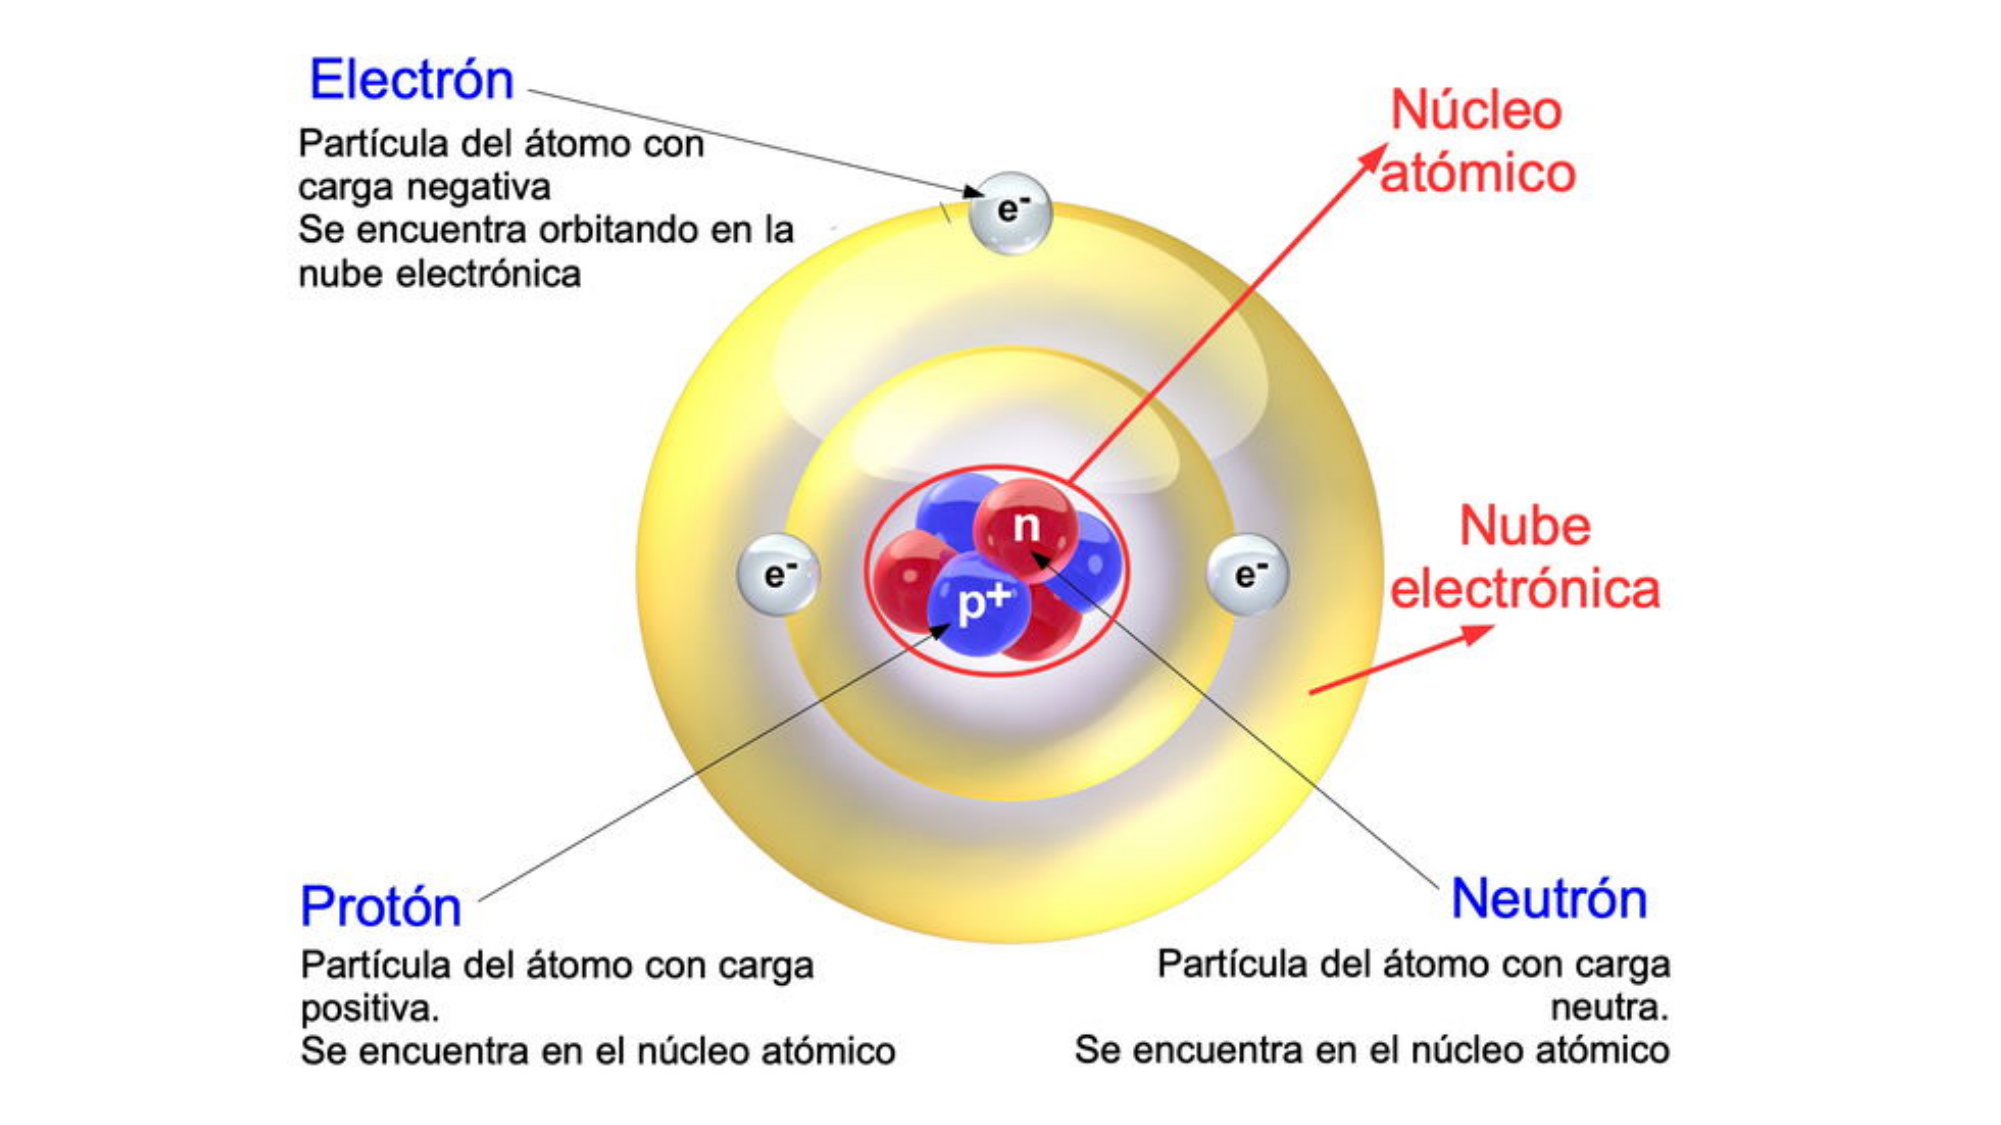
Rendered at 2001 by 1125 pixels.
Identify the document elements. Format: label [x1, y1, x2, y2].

picture [287, 39, 1685, 1086]
